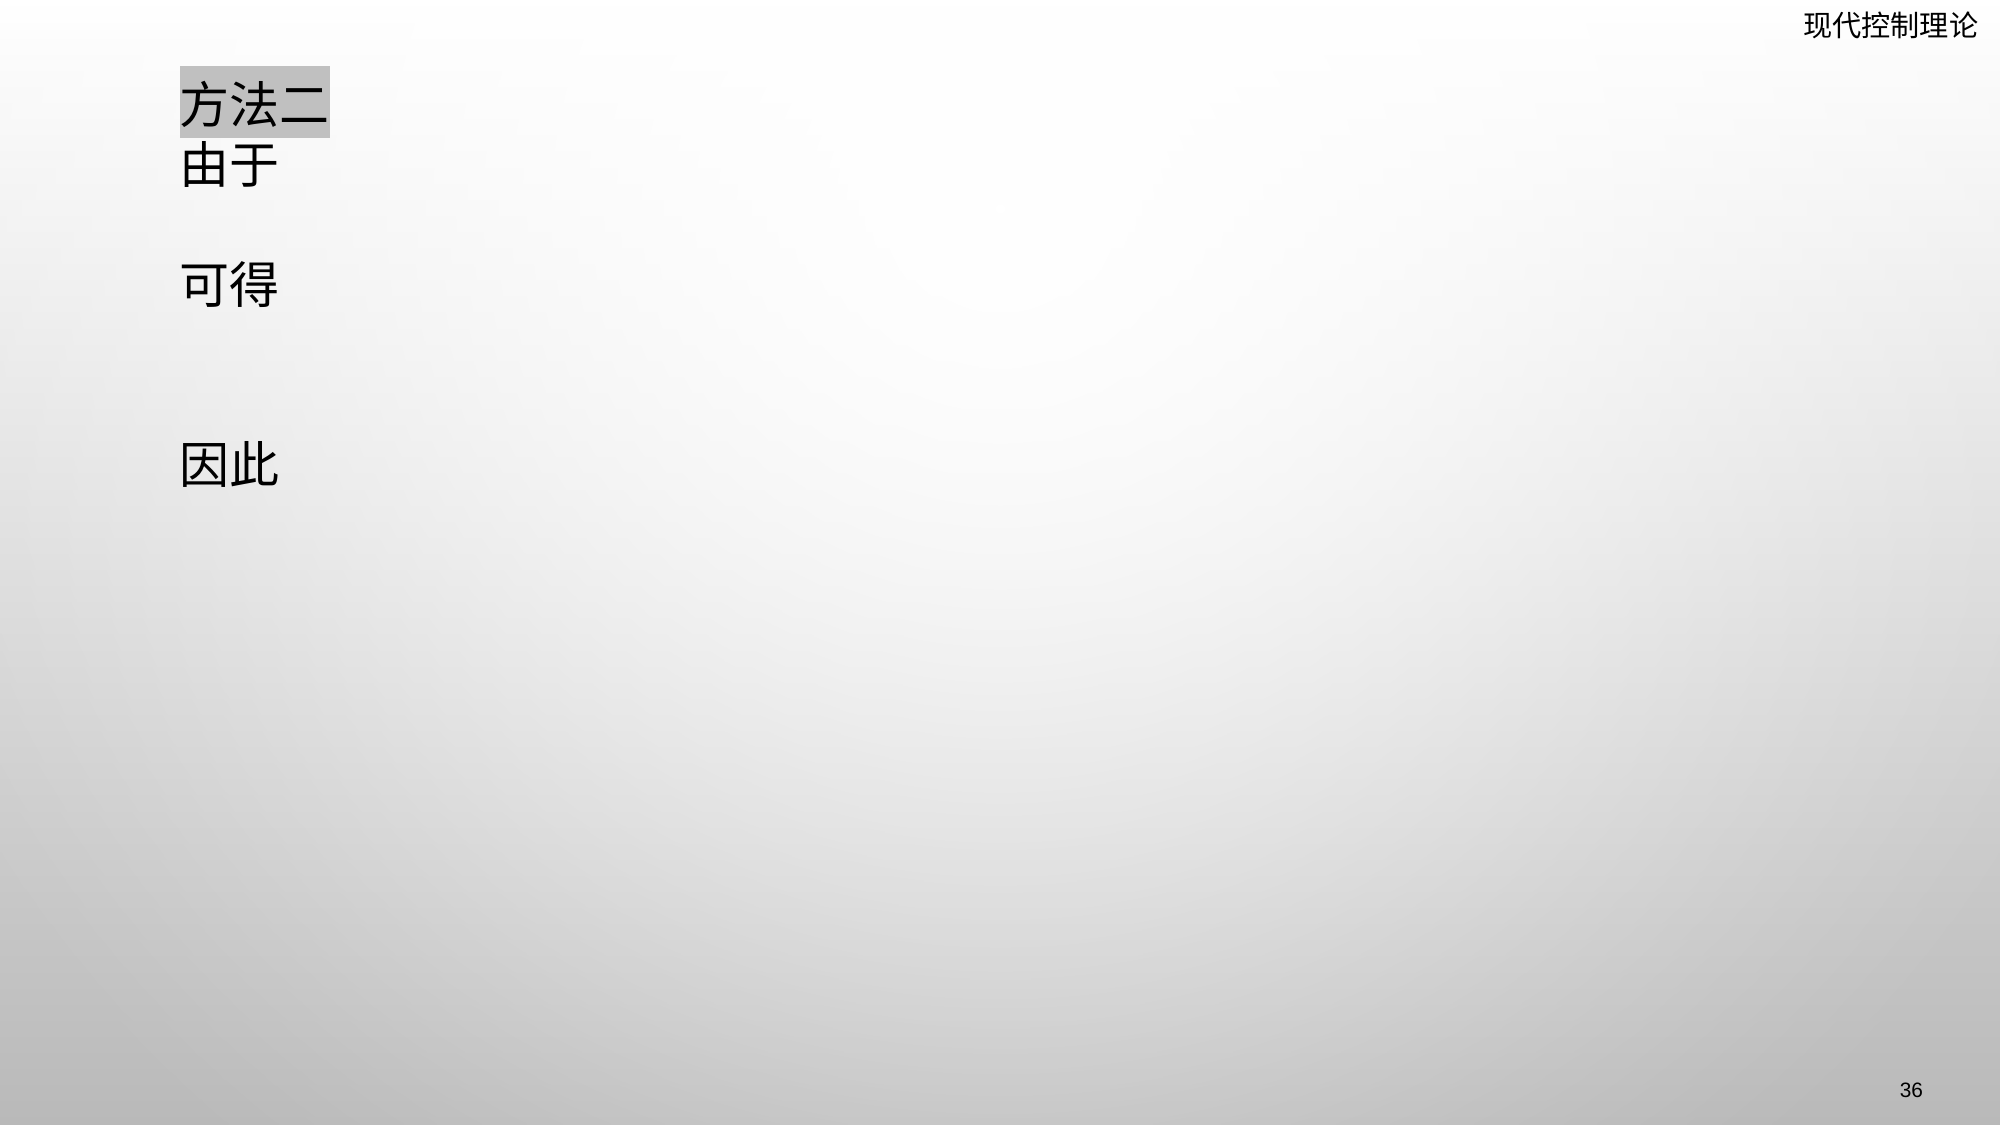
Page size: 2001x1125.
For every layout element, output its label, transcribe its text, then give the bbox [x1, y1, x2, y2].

picture [0, 0, 2000, 1125]
slide_number 36 [1812, 1059, 1938, 1119]
